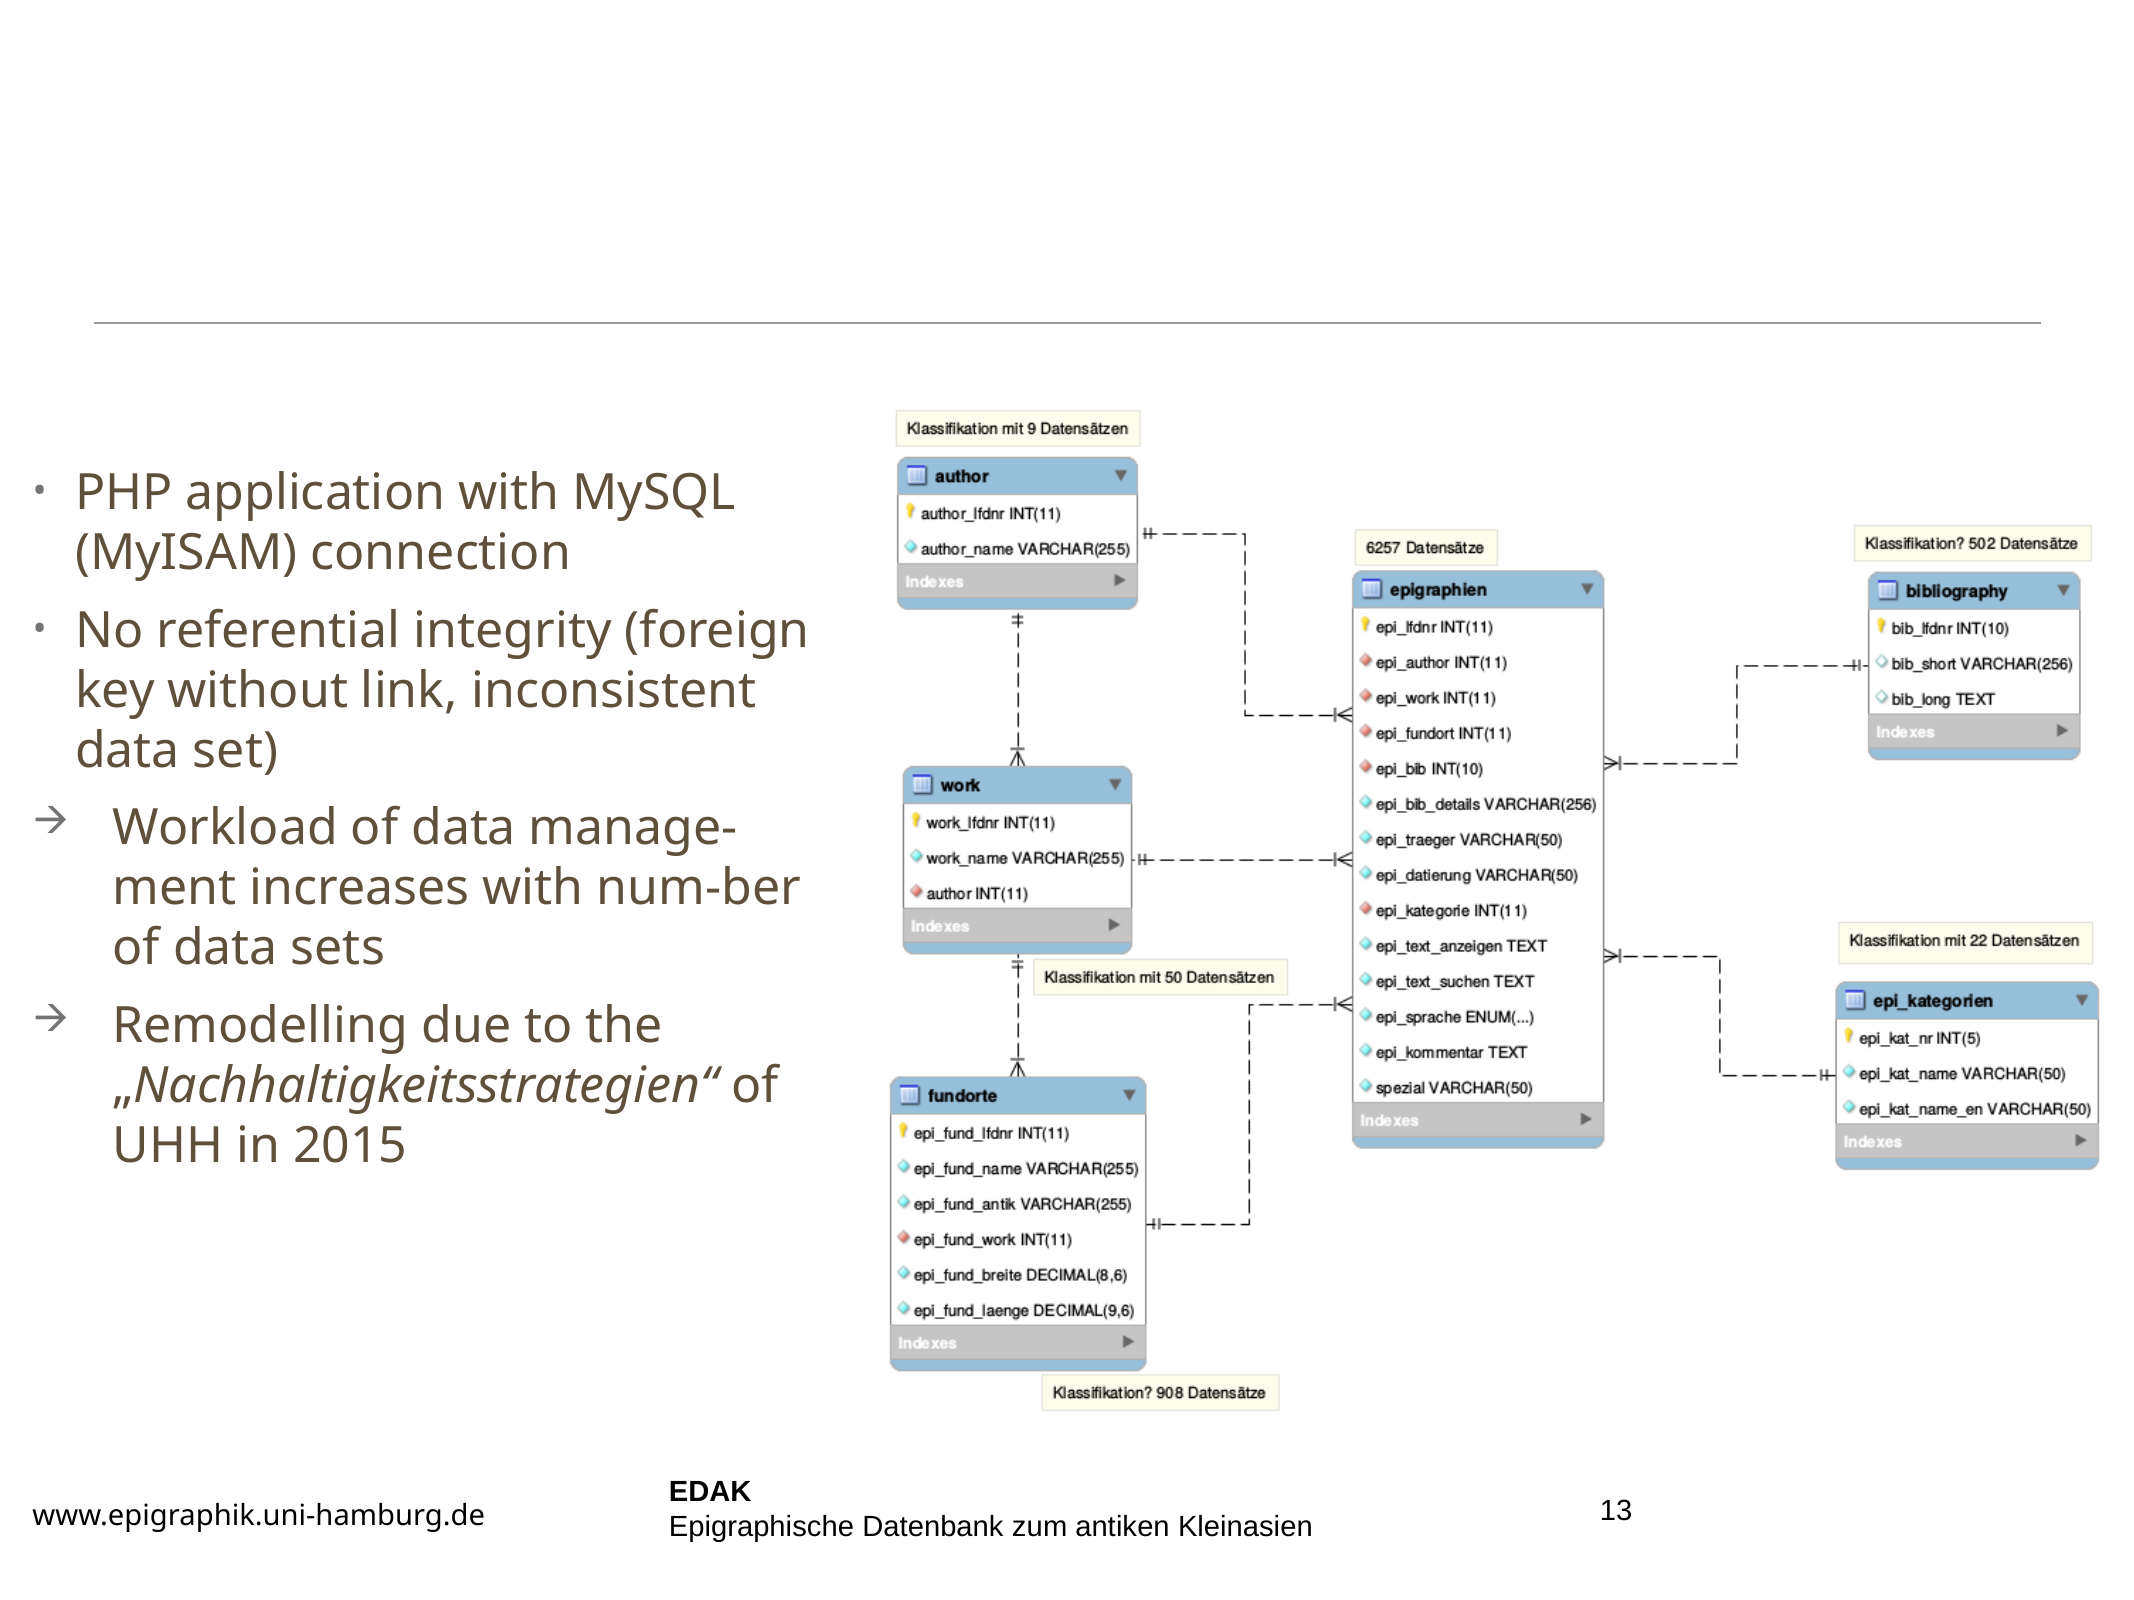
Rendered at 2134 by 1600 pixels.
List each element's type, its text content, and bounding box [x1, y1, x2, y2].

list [876, 396, 2113, 1424]
list PHP application with MySQL (MyISAM) connection No referential integrity (foreign key without link, inconsistent data set) Workload of data manage-ment increases with num-ber of data sets Remodelling due to the „Nachhaltigkeitsstrategien“ of UHH in 2015 [17, 366, 856, 1382]
footer EDAK Epigraphische Datenbank zum antiken Kleinasien [654, 1464, 1474, 1587]
slide_number www.epigraphik.uni-hamburg.de [17, 1489, 588, 1575]
slide_number 13 [1591, 1482, 2072, 1569]
